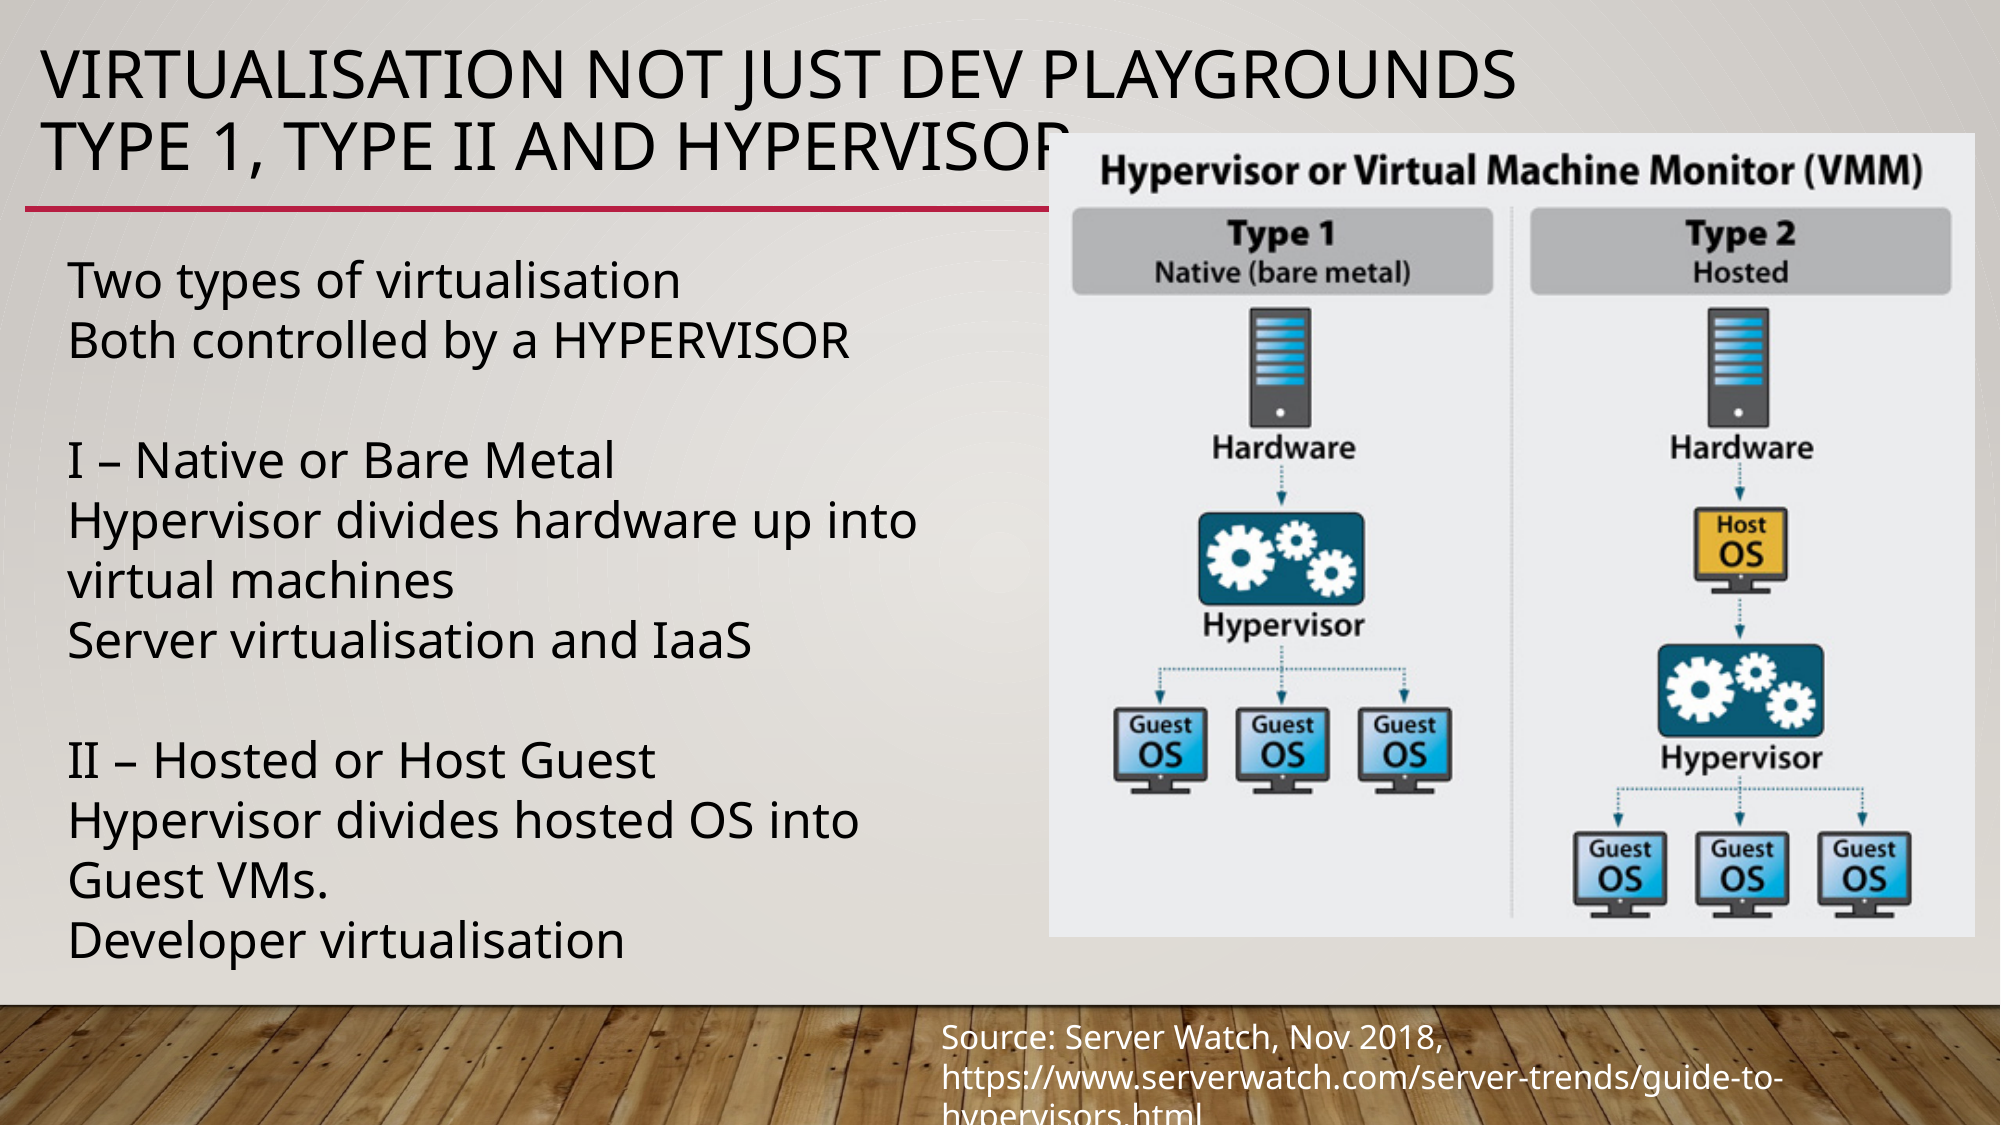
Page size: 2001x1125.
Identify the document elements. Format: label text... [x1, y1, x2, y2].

title Virtualisation not just dev Playgrounds TYPE 1, TYPE II and HYPervisor [25, 33, 1975, 206]
text_box Two types of virtualisation Both controlled by a HYPERVISOR I – Native or Bare Metal Hypervisor divides hardware up into virtual machines Server virtualisation and IaaS II – Hosted or Host Guest Hypervisor divides hosted OS into Guest VMs. Developer virtualisation [52, 241, 951, 976]
text_box Source: Server Watch, Nov 2018, https://www.serverwatch.com/server-trends/guide-to-hypervisors.html [926, 1008, 2000, 1125]
picture [0, 1005, 2000, 1125]
picture [1049, 133, 1975, 937]
